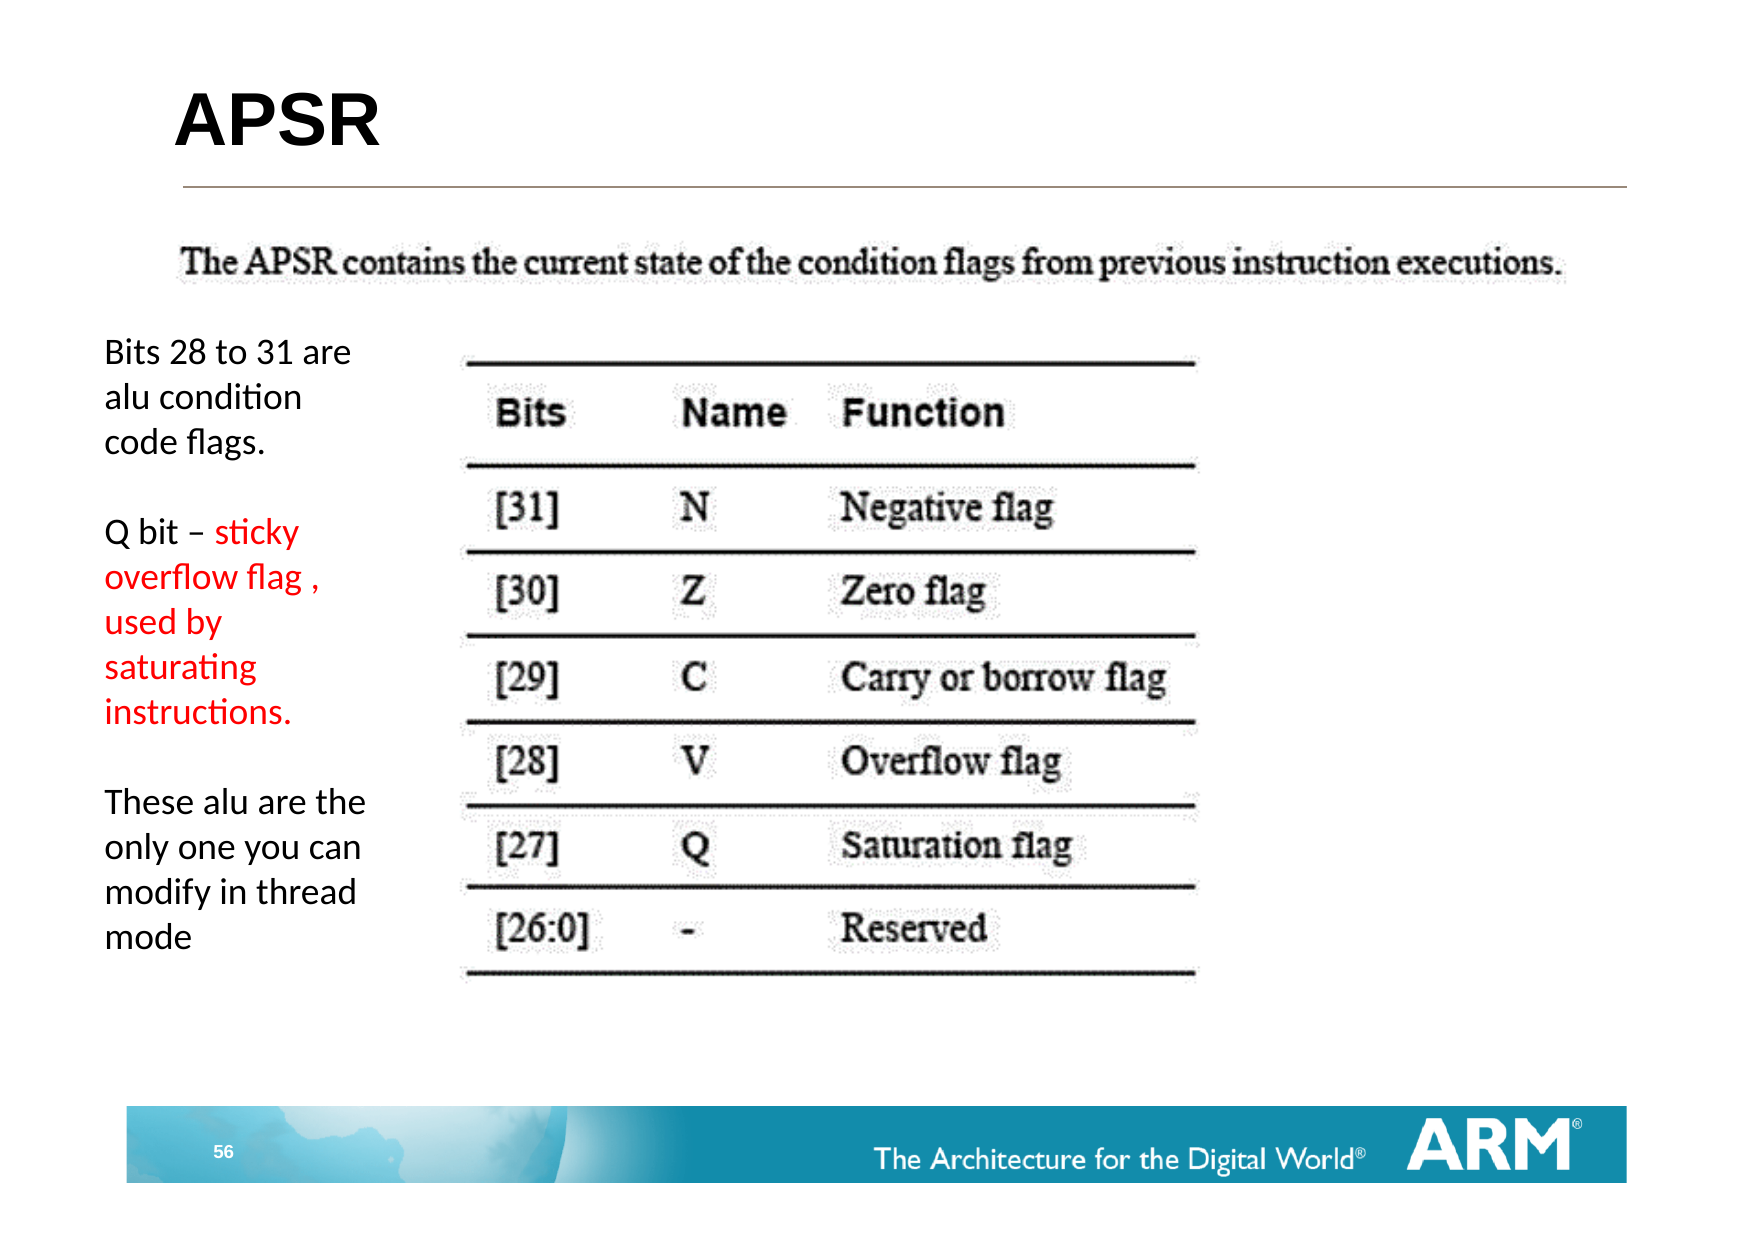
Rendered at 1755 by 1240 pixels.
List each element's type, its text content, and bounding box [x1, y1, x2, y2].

picture [173, 231, 1581, 995]
picture [126, 1106, 1627, 1183]
slide_number 56 [198, 1139, 287, 1187]
text_box Bits 28 to 31 are alu condition code flags. Q bit – sticky overflow flag , used by saturating instructions. These alu are the only one you can modify in thread mode [89, 319, 390, 1055]
title APSR [173, 80, 1581, 172]
